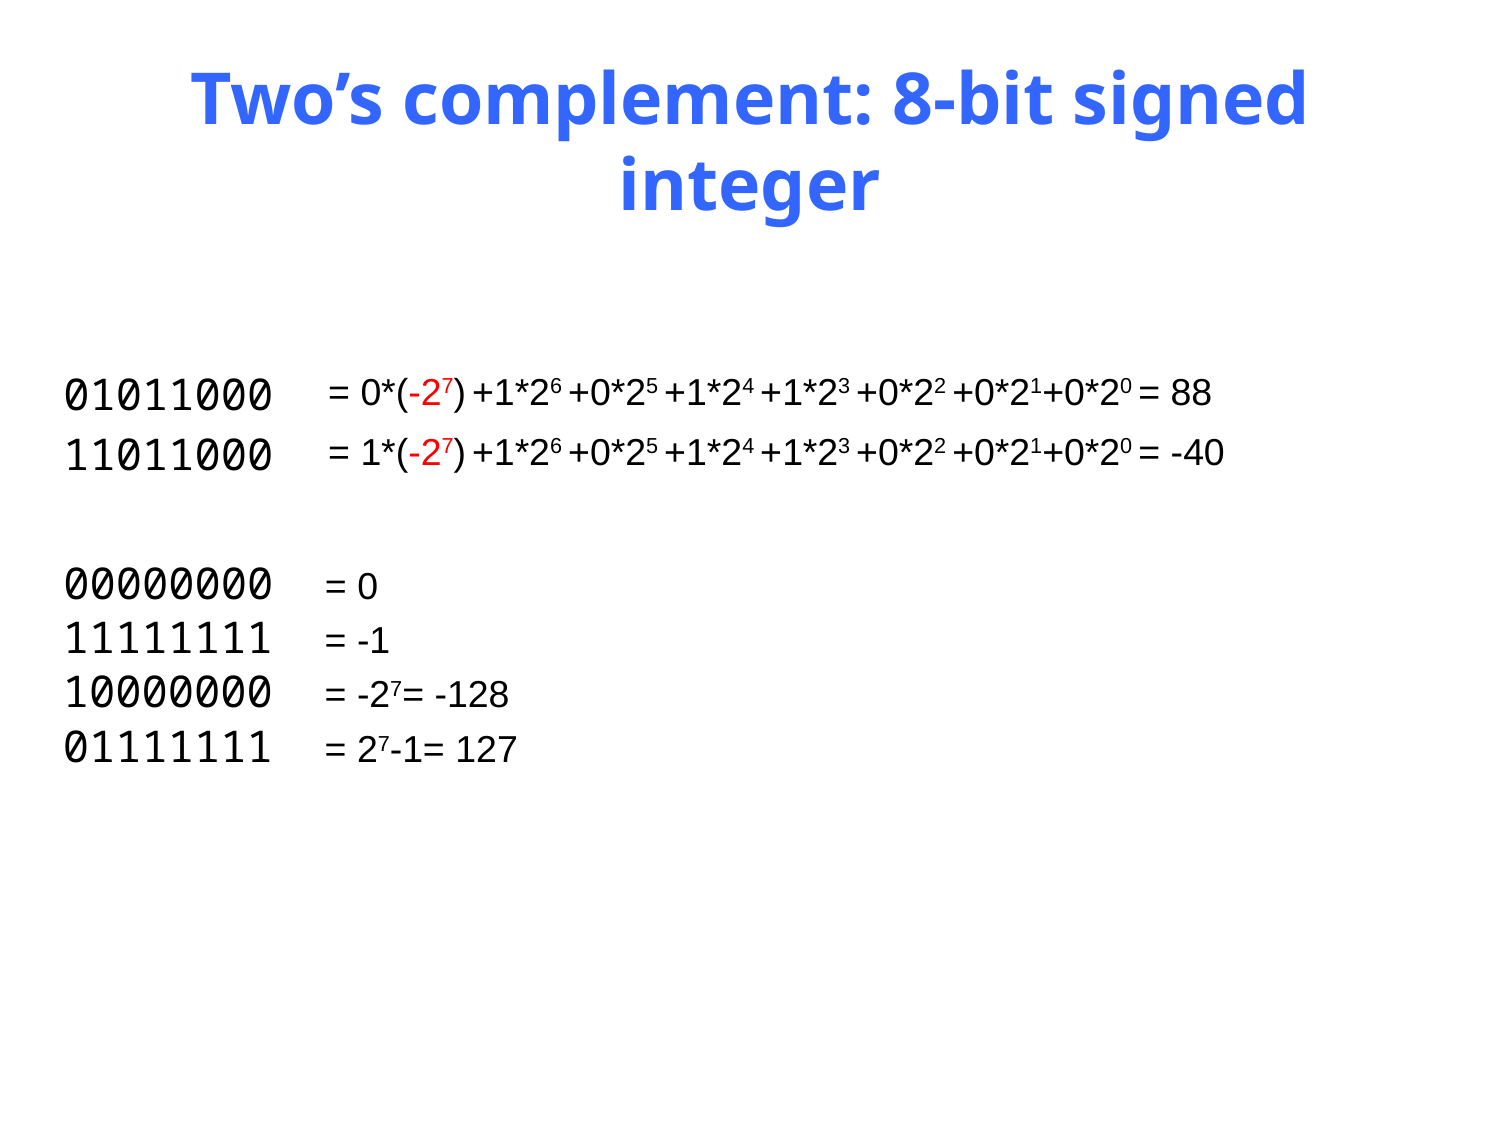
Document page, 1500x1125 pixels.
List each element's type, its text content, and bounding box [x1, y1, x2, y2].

text_box = 1*(-27) +1*26 +0*25 +1*24 +1*23 +0*22 +0*21+0*20 = -40 [313, 425, 1295, 481]
text_box = -27= -128 [309, 667, 581, 723]
text_box 00000000 [48, 554, 314, 635]
text_box = 27-1= 127 [309, 723, 581, 819]
text_box = 0*(-27) +1*26 +0*25 +1*24 +1*23 +0*22 +0*21+0*20 = 88 [313, 365, 1295, 421]
text_box = 0 [310, 559, 447, 616]
text_box 11111111 [48, 635, 309, 662]
text_box 11011000 [48, 446, 314, 506]
text_box 01011000 [48, 365, 314, 446]
text_box 10000000 [48, 662, 314, 717]
title Two’s complement: 8-bit signed integer [75, 45, 1425, 233]
text_box 01111111 [48, 717, 314, 799]
text_box = -1 [309, 616, 446, 667]
